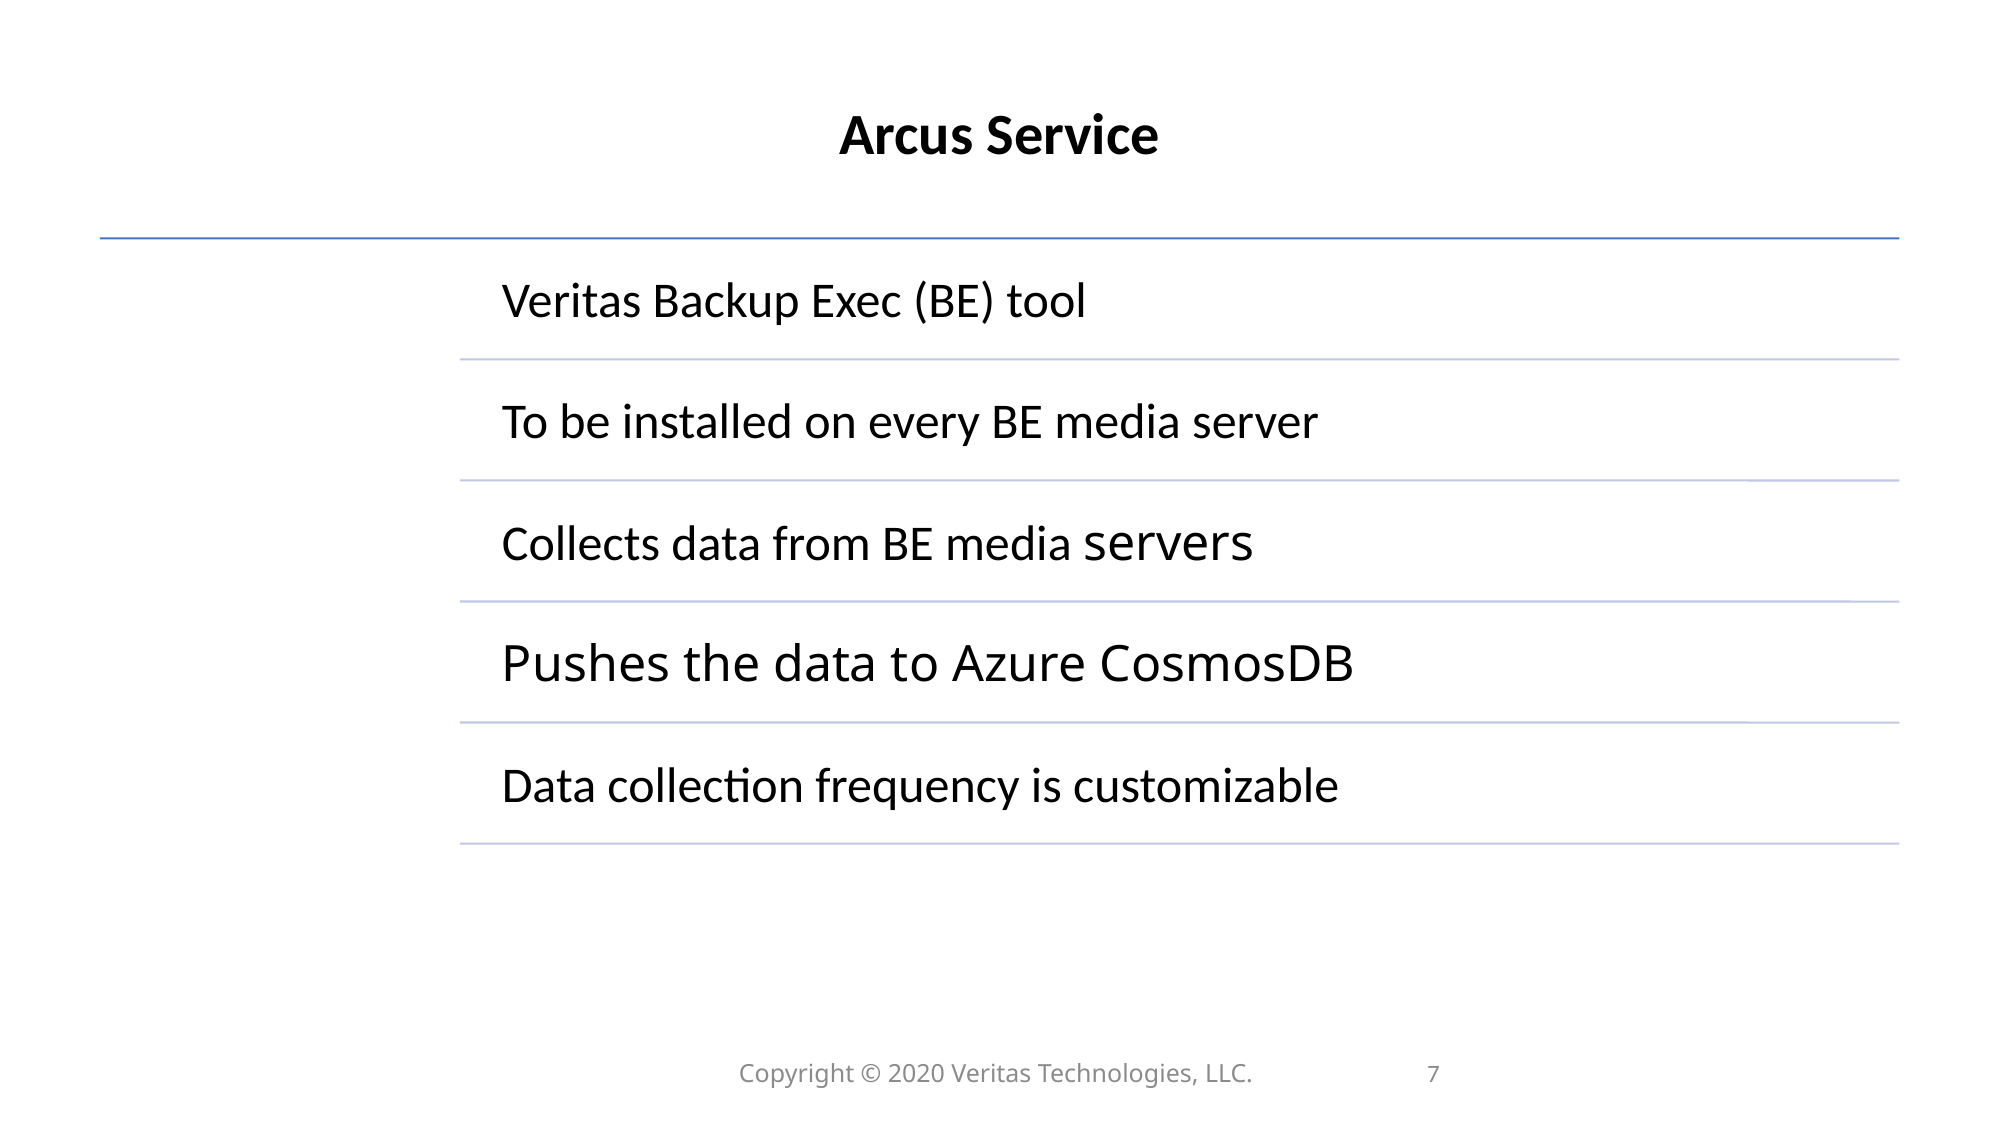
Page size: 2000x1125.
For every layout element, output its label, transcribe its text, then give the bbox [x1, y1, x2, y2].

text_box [99, 238, 1900, 850]
footer Copyright © 2020 Veritas Technologies, LLC. [662, 1042, 1338, 1103]
text_box Arcus Service [0, 67, 2000, 205]
slide_number 7 [1412, 1042, 1862, 1103]
